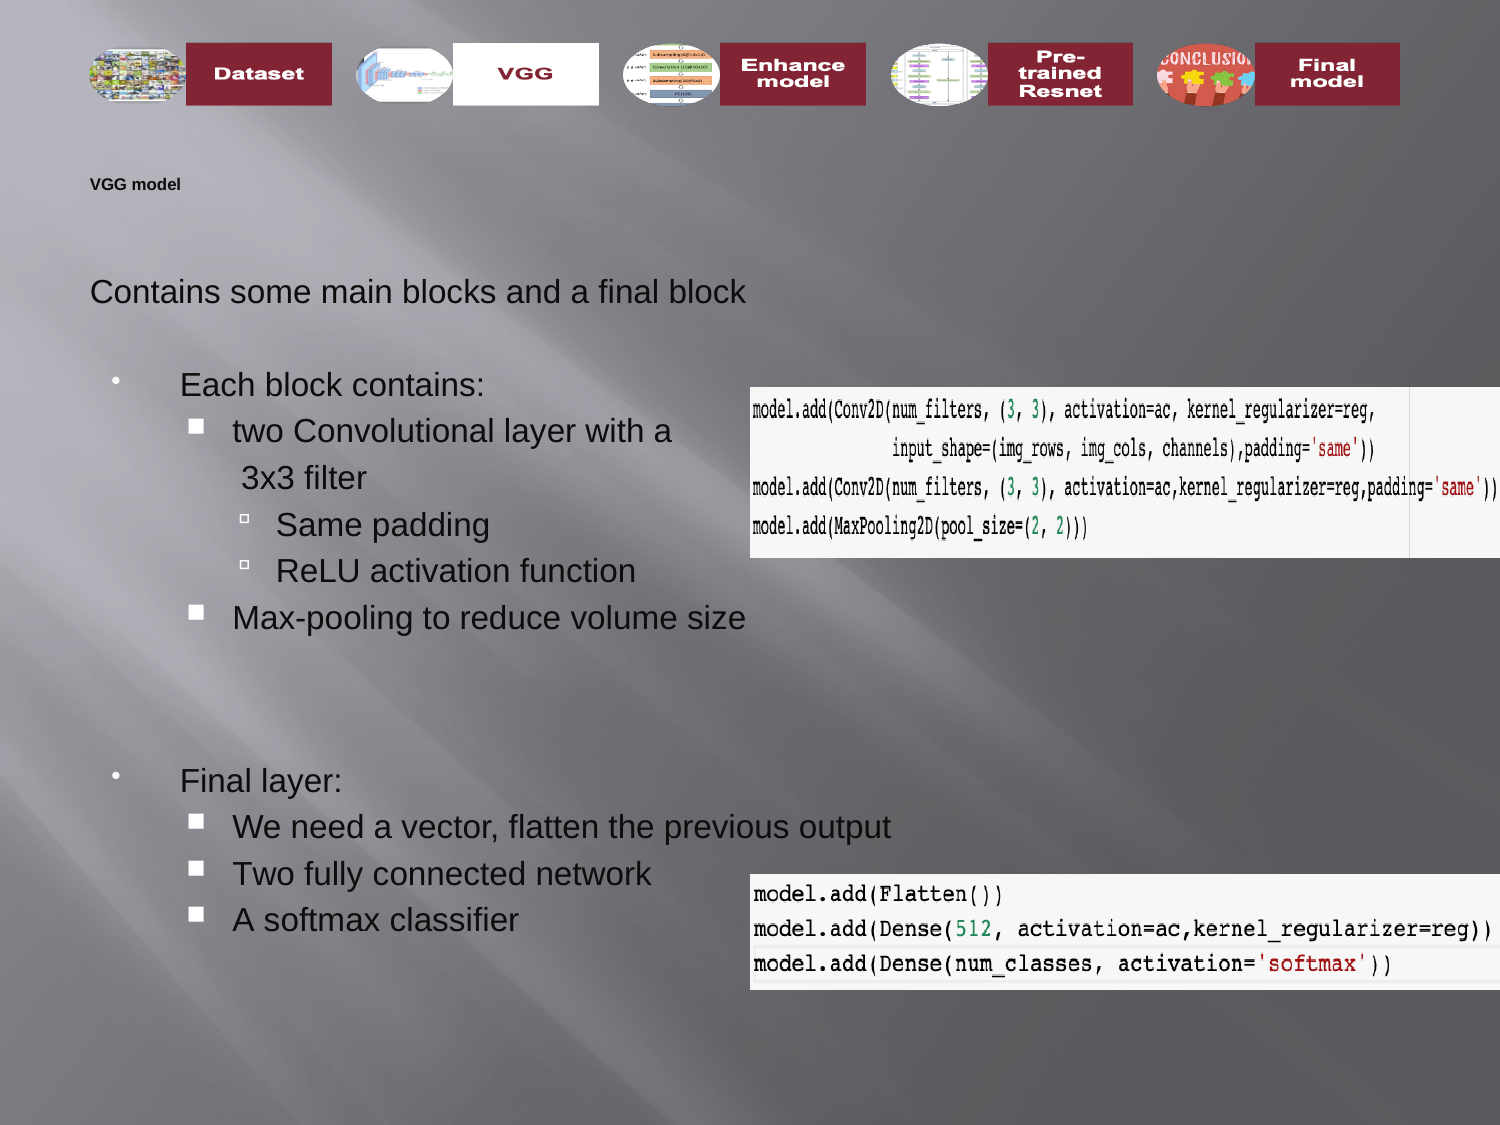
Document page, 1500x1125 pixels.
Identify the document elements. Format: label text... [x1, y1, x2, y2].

list Contains some main blocks and a final block Each block contains: two Convolutional layer with a 3x3 filter Same padding ReLU activation function Max-pooling to reduce volume size Final layer: We need a vector, flatten the previous output Two fully connected network A softmax classifier [75, 262, 1425, 1035]
title VGG model [75, 125, 1425, 233]
picture [749, 387, 1500, 558]
picture [749, 874, 1500, 991]
picture [87, 0, 1403, 176]
